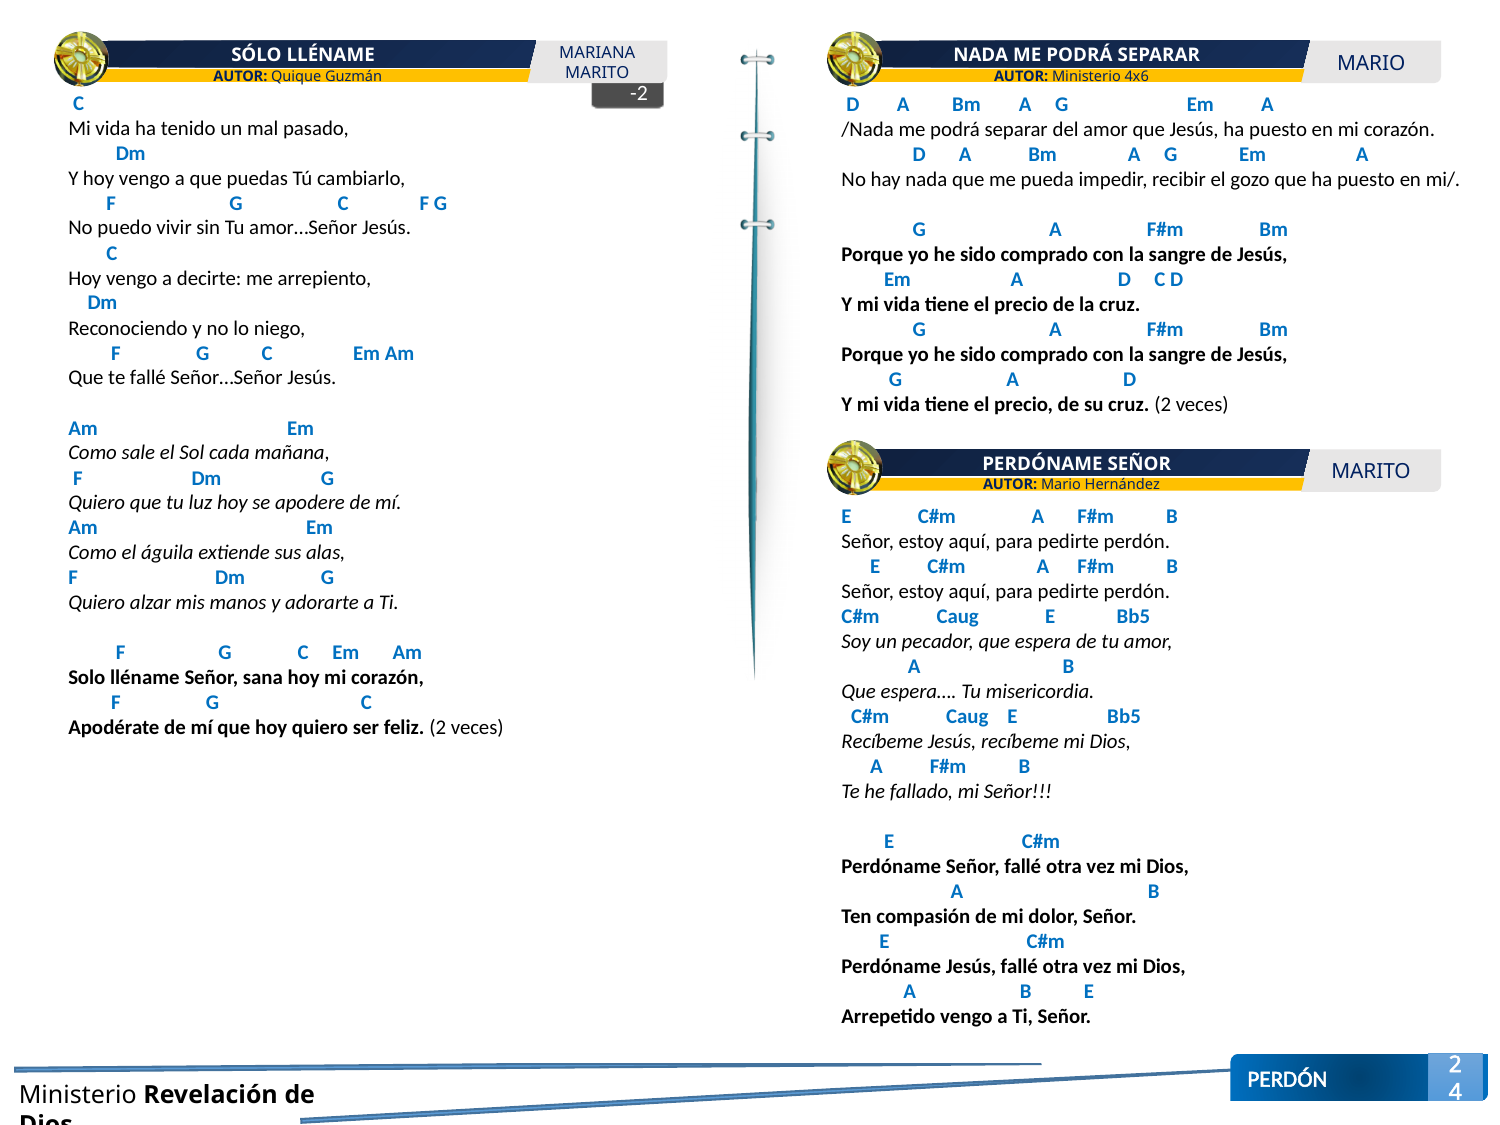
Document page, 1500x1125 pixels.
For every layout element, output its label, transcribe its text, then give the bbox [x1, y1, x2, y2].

text_box [389, 1068, 1228, 1119]
picture [434, 39, 1076, 680]
picture [826, 440, 883, 496]
text_box D A Bm A G Em A /Nada me podrá separar del amor que Jesús, ha puesto en mi corazón. D A Bm A G Em A No hay nada que me pueda impedir, recibir el gozo que ha puesto en mi/. G A F#m Bm Porque yo he sido comprado con la sangre de Jesús, Em A D C D Y mi vida tiene el precio de la cruz. G A F#m Bm Porque yo he sido comprado con la sangre de Jesús, G A D Y mi vida tiene el precio, de su cruz. (2 veces) [826, 83, 1500, 423]
text_box MARITO [1300, 448, 1443, 493]
text_box SÓLO LLÉNAME [109, 39, 538, 69]
text_box MARIANA MARITO [526, 39, 669, 85]
text_box NADA ME PODRÁ SEPARAR [883, 39, 1311, 69]
slide_number 24 [1428, 1053, 1483, 1101]
text_box PERDÓN [1228, 1052, 1490, 1103]
text_box E C#m A F#m B Señor, estoy aquí, para pedirte perdón. E C#m A F#m B Señor, estoy aquí, para pedirte perdón. C#m Caug E Bb5 Soy un pecador, que espera de tu amor, A B Que espera…. Tu misericordia. C#m Caug E Bb5 Recíbeme Jesús, recíbeme mi Dios, A F#m B Te he fallado, mi Señor!!! E C#m Perdóname Señor, fallé otra vez mi Dios, A B Ten compasión de mi dolor, Señor. E C#m Perdóname Jesús, fallé otra vez mi Dios, A B E Arrepetido vengo a Ti, Señor. [826, 495, 1457, 1035]
text_box MARIO [1300, 39, 1443, 85]
picture [52, 31, 109, 87]
text_box AUTOR: Quique Guzmán [109, 68, 533, 84]
text_box AUTOR: Ministerio 4x6 [883, 68, 1306, 84]
text_box AUTOR: Mario Hernández [883, 476, 1306, 492]
text_box PERDÓNAME SEÑOR [883, 448, 1311, 477]
text_box [14, 1063, 1042, 1070]
picture [581, 67, 678, 119]
text_box C Mi vida ha tenido un mal pasado, Dm Y hoy vengo a que puedas Tú cambiarlo, F G C F G No puedo vivir sin Tu amor…Señor Jesús. C Hoy vengo a decirte: me arrepiento, Dm Reconociendo y no lo niego, F G C Em Am Que te fallé Señor…Señor Jesús. Am Em Como sale el Sol cada mañana, F Dm G Quiero que tu luz hoy se apodere de mí. Am Em Como el águila extiende sus alas, F Dm G Quiero alzar mis manos y adorarte a Ti. F G C Em Am Solo lléname Señor, sana hoy mi corazón, F G C Apodérate de mí que hoy quiero ser feliz. (2 veces) [53, 81, 768, 747]
text_box Ministerio Revelación de Dios [3, 1070, 389, 1125]
picture [826, 31, 883, 87]
